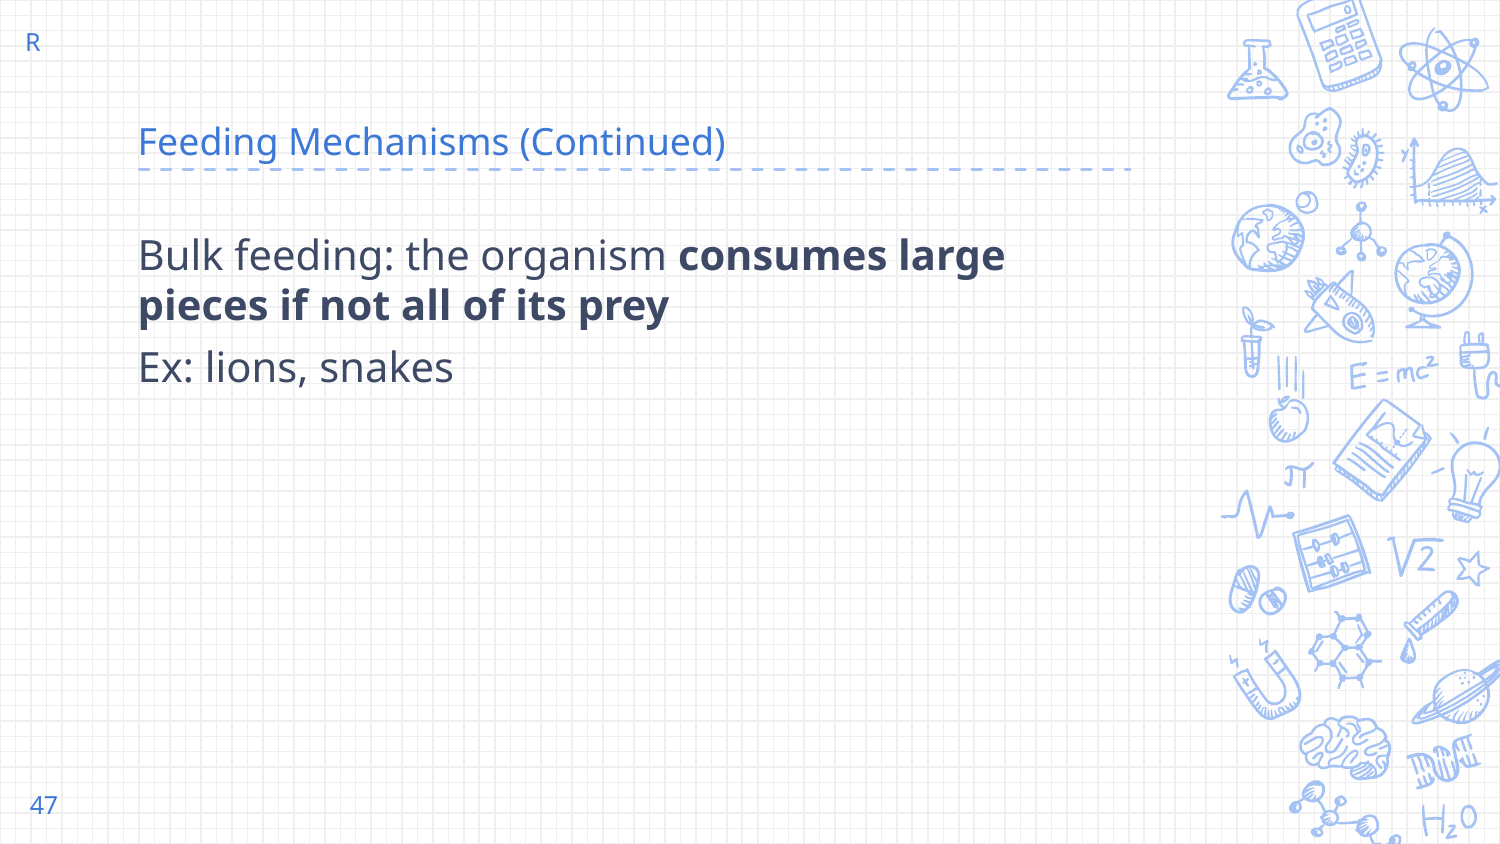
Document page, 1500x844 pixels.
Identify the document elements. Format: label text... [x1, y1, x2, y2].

slide_number ‹#› [14, 774, 105, 840]
title Feeding Mechanisms (Continued) [122, 36, 1130, 178]
slide_number R [10, 11, 101, 76]
list Bulk feeding: the organism consumes large pieces if not all of its prey Ex: lions, snakes [122, 213, 1130, 806]
